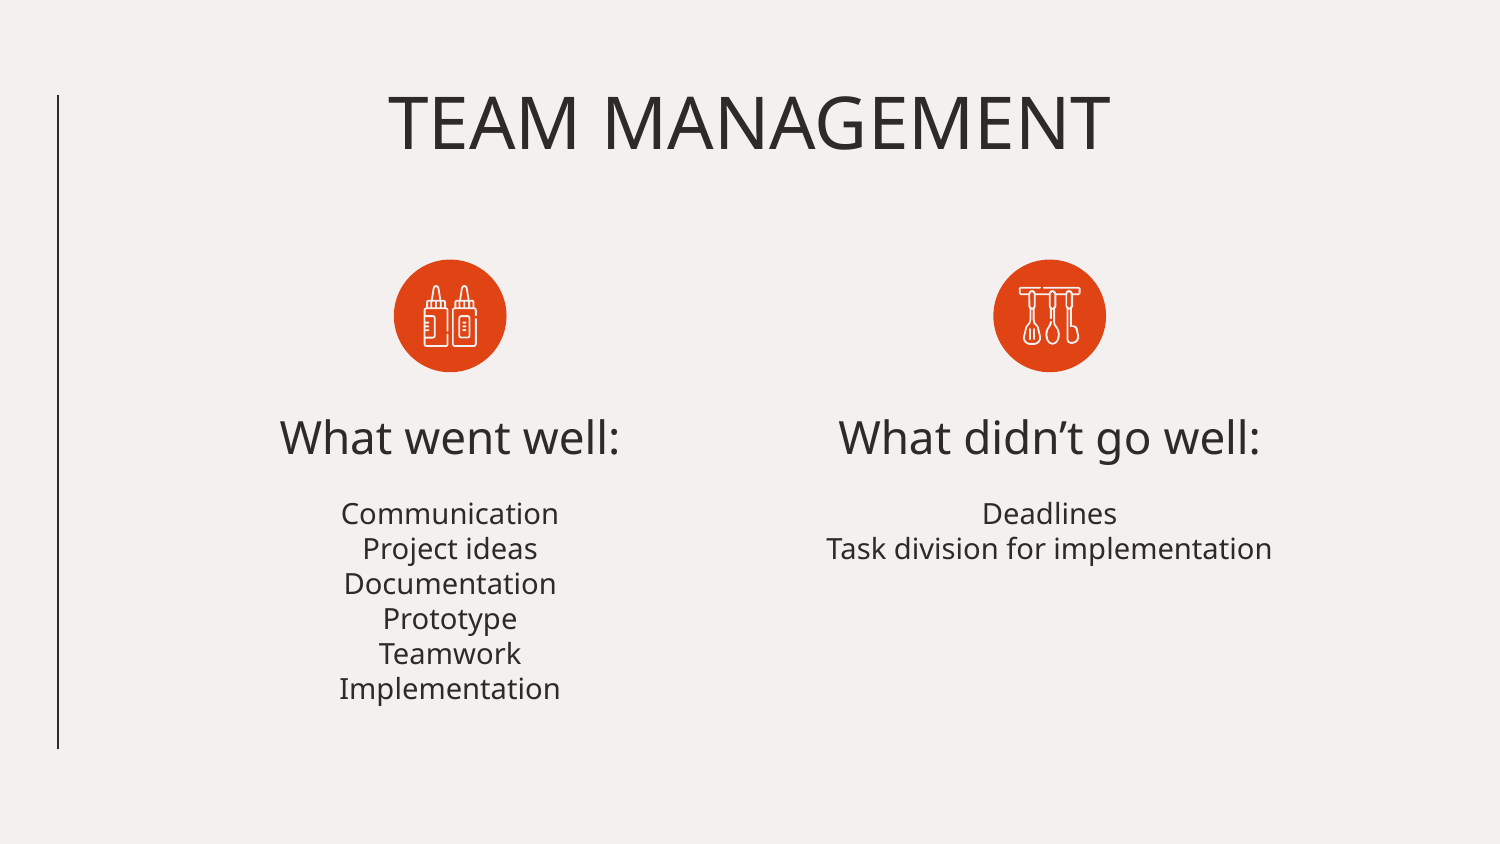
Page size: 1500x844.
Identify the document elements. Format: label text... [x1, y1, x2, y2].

subtitle Communication Project ideas Documentation Prototype Teamwork Implementation [211, 480, 689, 692]
subtitle Deadlines Task division for implementation [811, 480, 1289, 633]
subtitle What didn’t go well: [811, 396, 1289, 476]
text_box [993, 259, 1107, 373]
title TEAM MANAGEMENT [118, 72, 1382, 167]
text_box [423, 284, 477, 348]
subtitle What went well: [211, 396, 689, 476]
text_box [1018, 286, 1081, 346]
text_box [393, 259, 507, 373]
